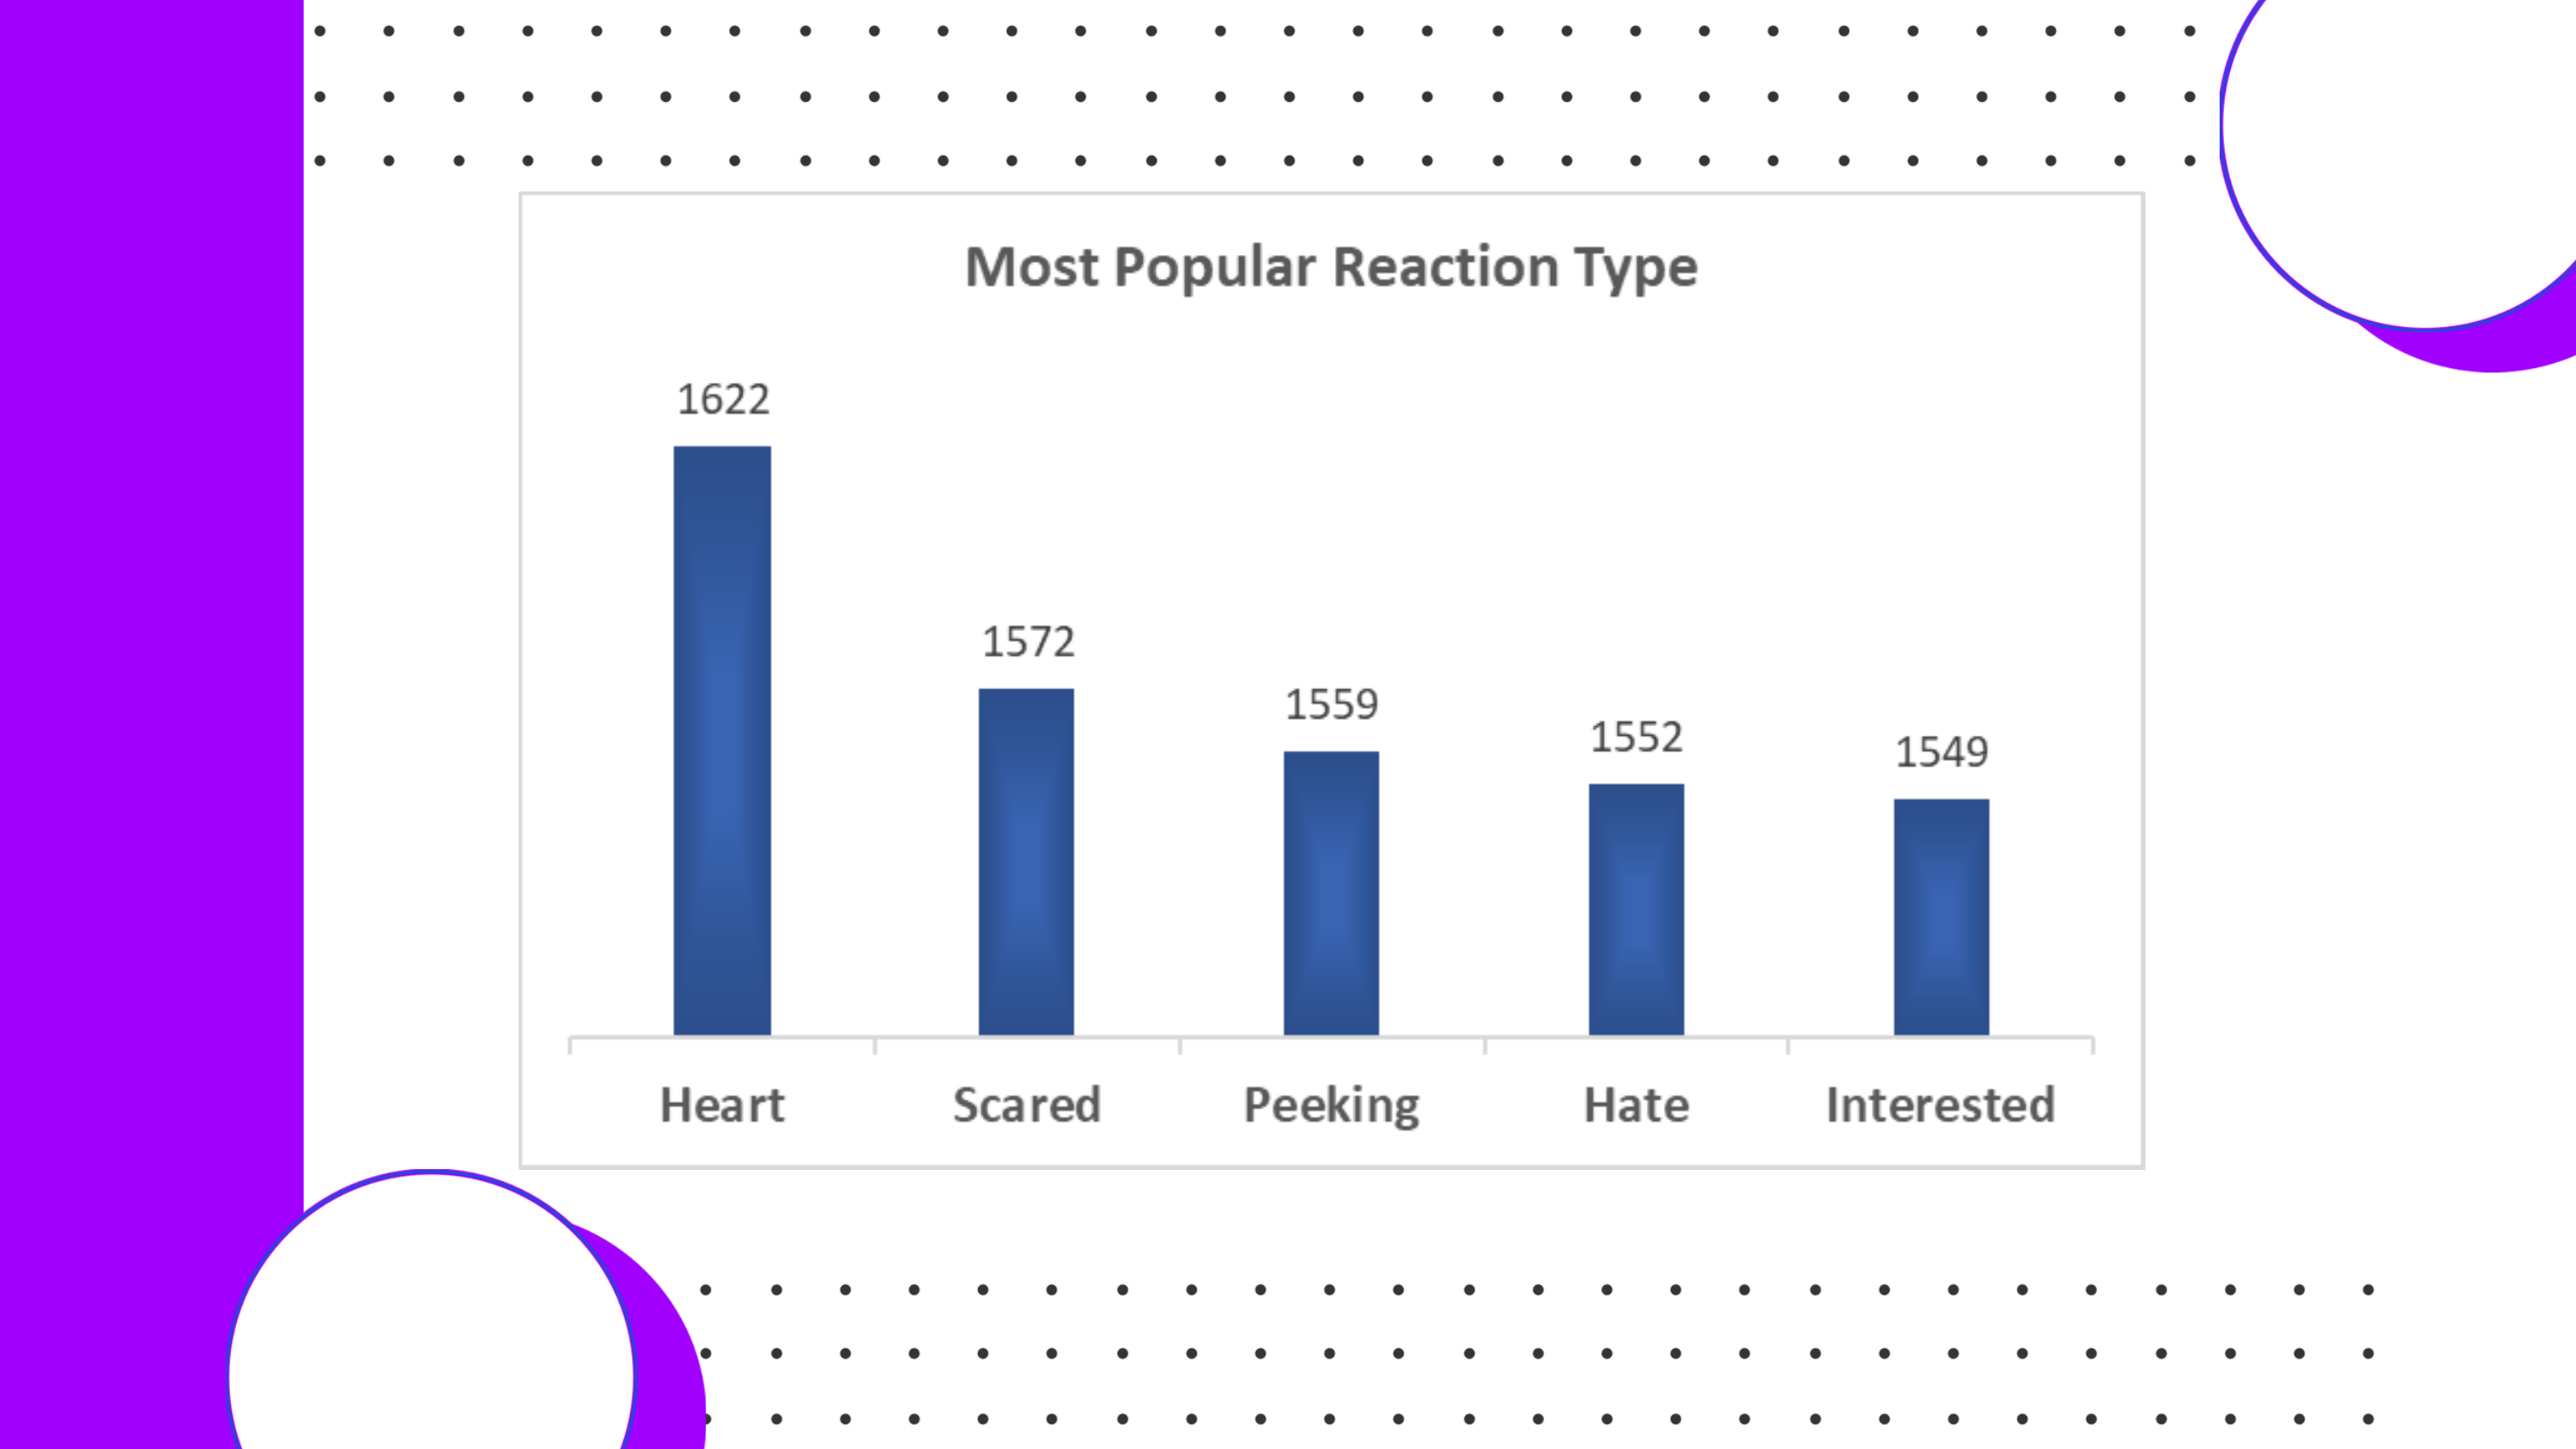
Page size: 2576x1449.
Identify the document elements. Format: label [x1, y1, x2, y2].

text_box [0, 0, 304, 1449]
text_box [707, 1280, 2432, 1449]
text_box [225, 1169, 707, 1449]
text_box [2220, 0, 2576, 373]
text_box [304, 0, 2220, 192]
text_box [519, 191, 2146, 1170]
